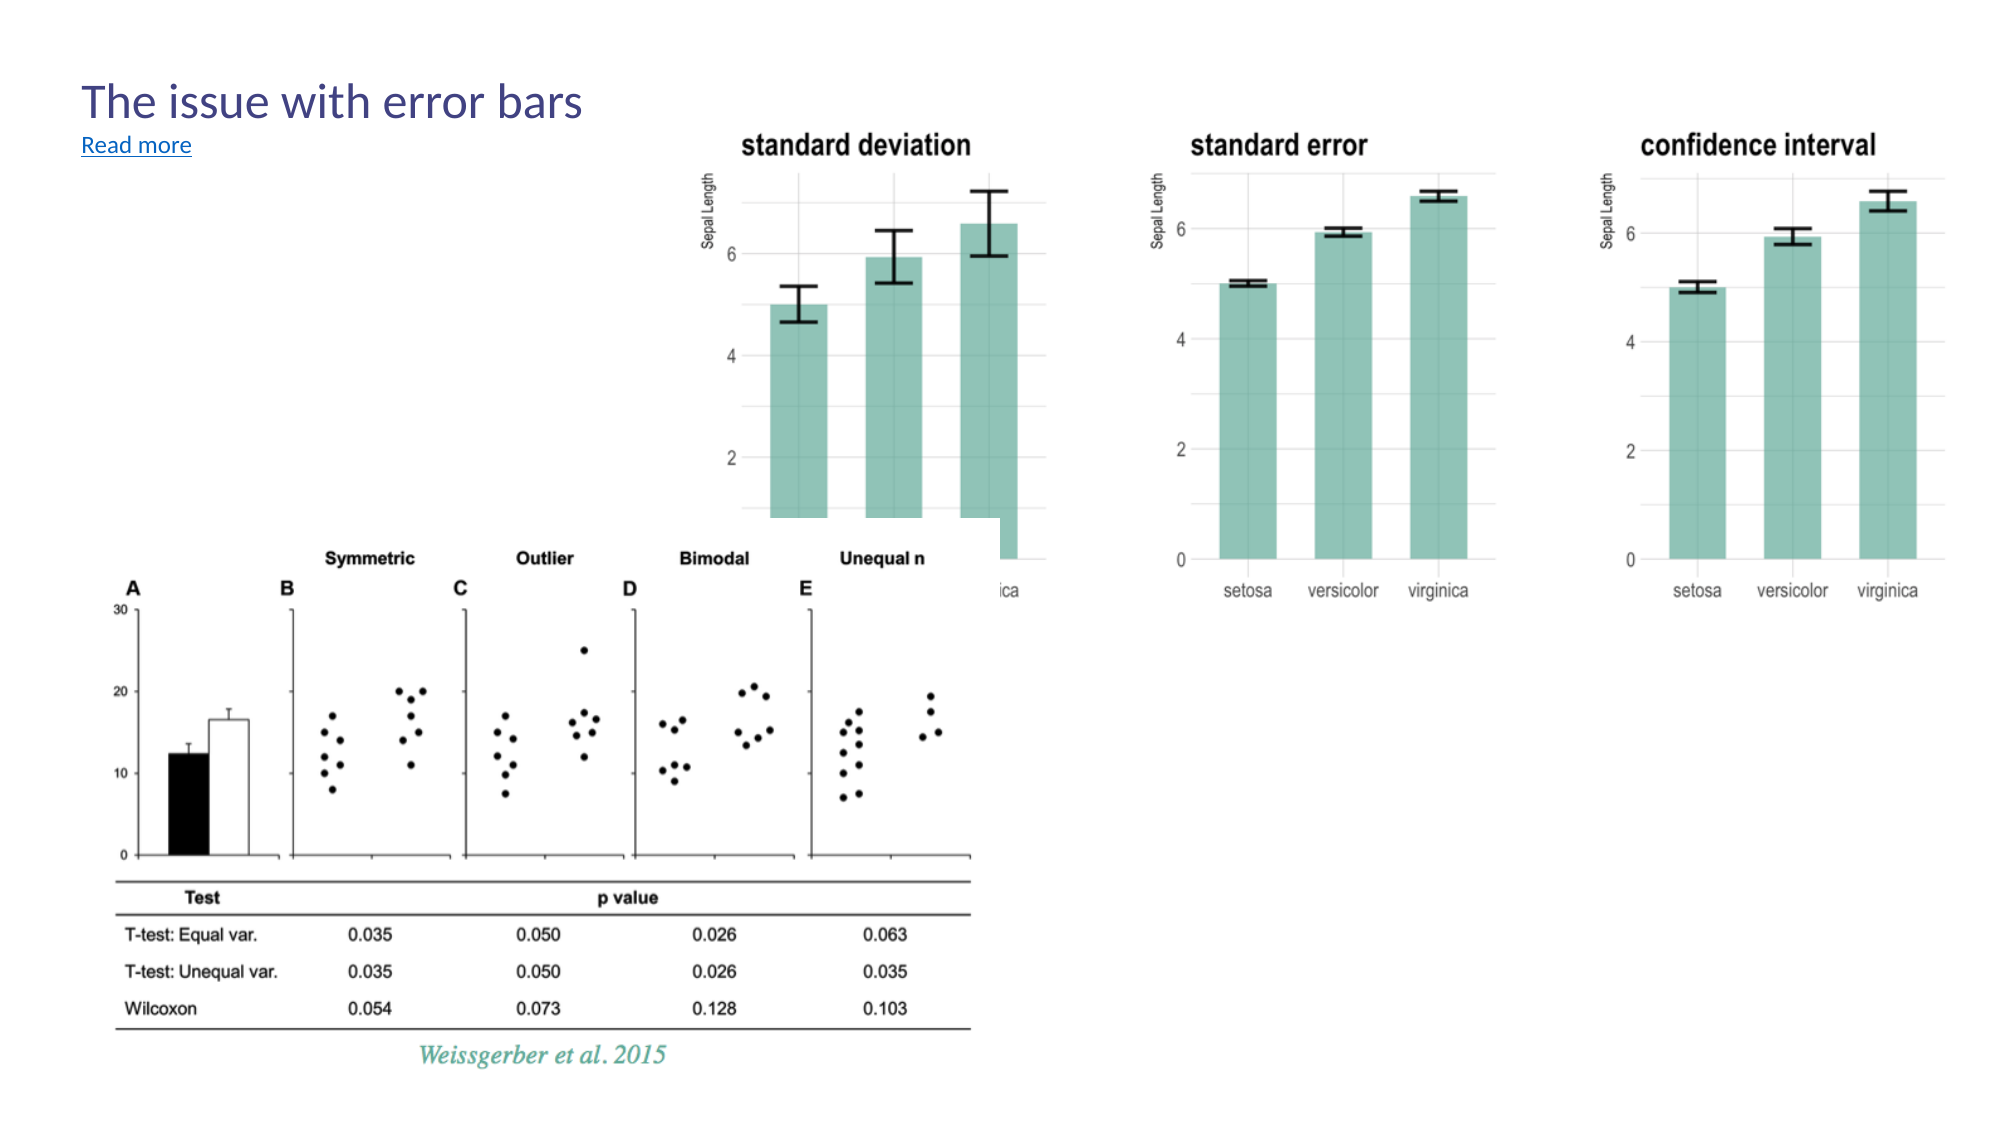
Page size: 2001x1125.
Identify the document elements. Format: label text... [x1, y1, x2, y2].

text_box The issue with error bars Read more [66, 61, 665, 167]
picture [93, 114, 1959, 1095]
